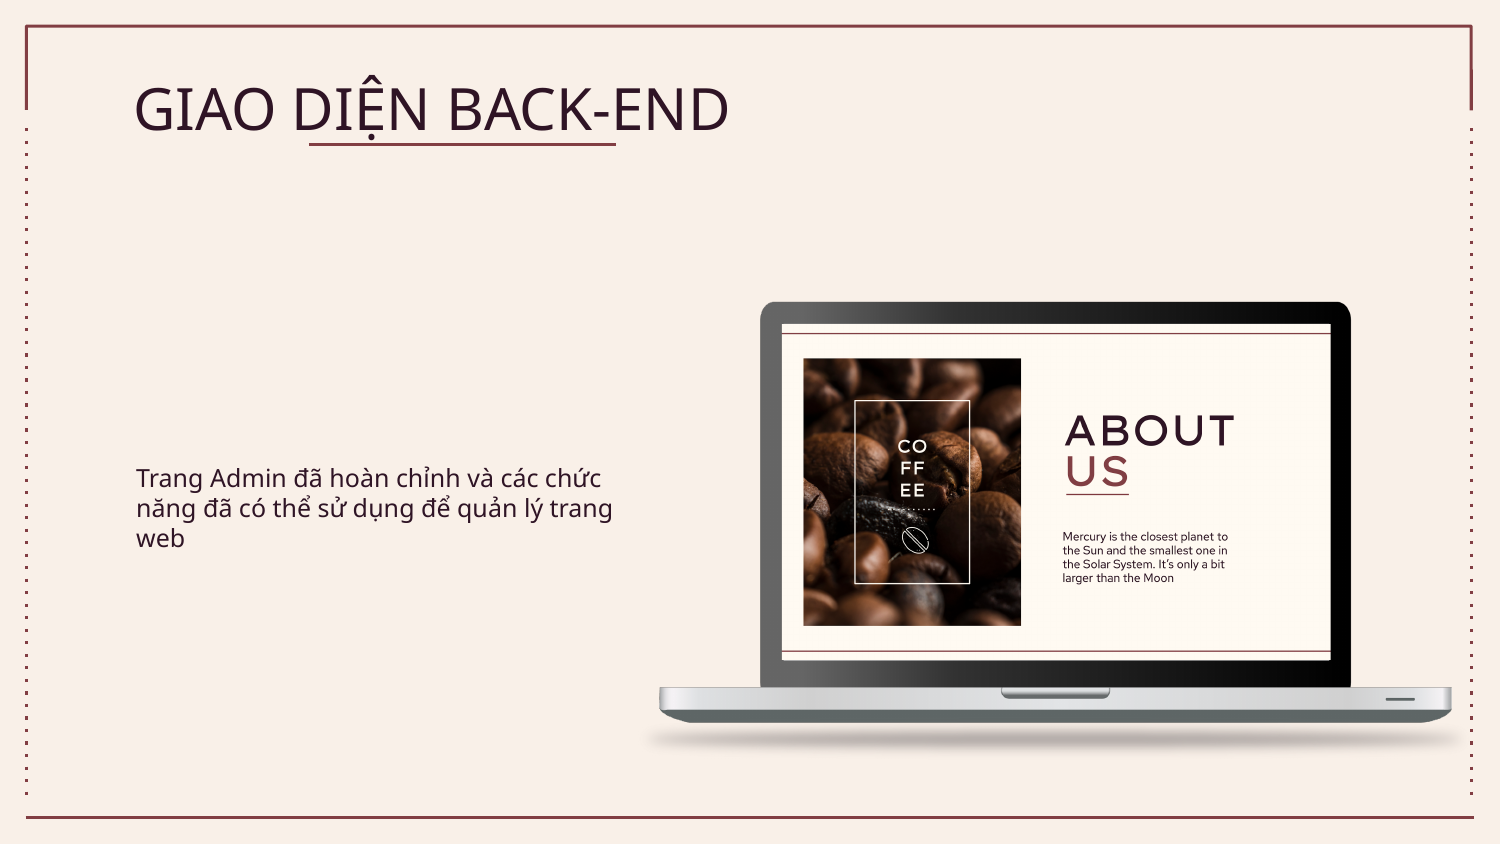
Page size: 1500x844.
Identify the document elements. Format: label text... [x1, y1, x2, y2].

picture [627, 206, 1489, 841]
list Trang Admin đã hoàn chỉnh và các chức năng đã có thể sử dụng để quản lý trang web [121, 259, 622, 756]
title GIAO DIỆN BACK-END [118, 56, 1382, 151]
